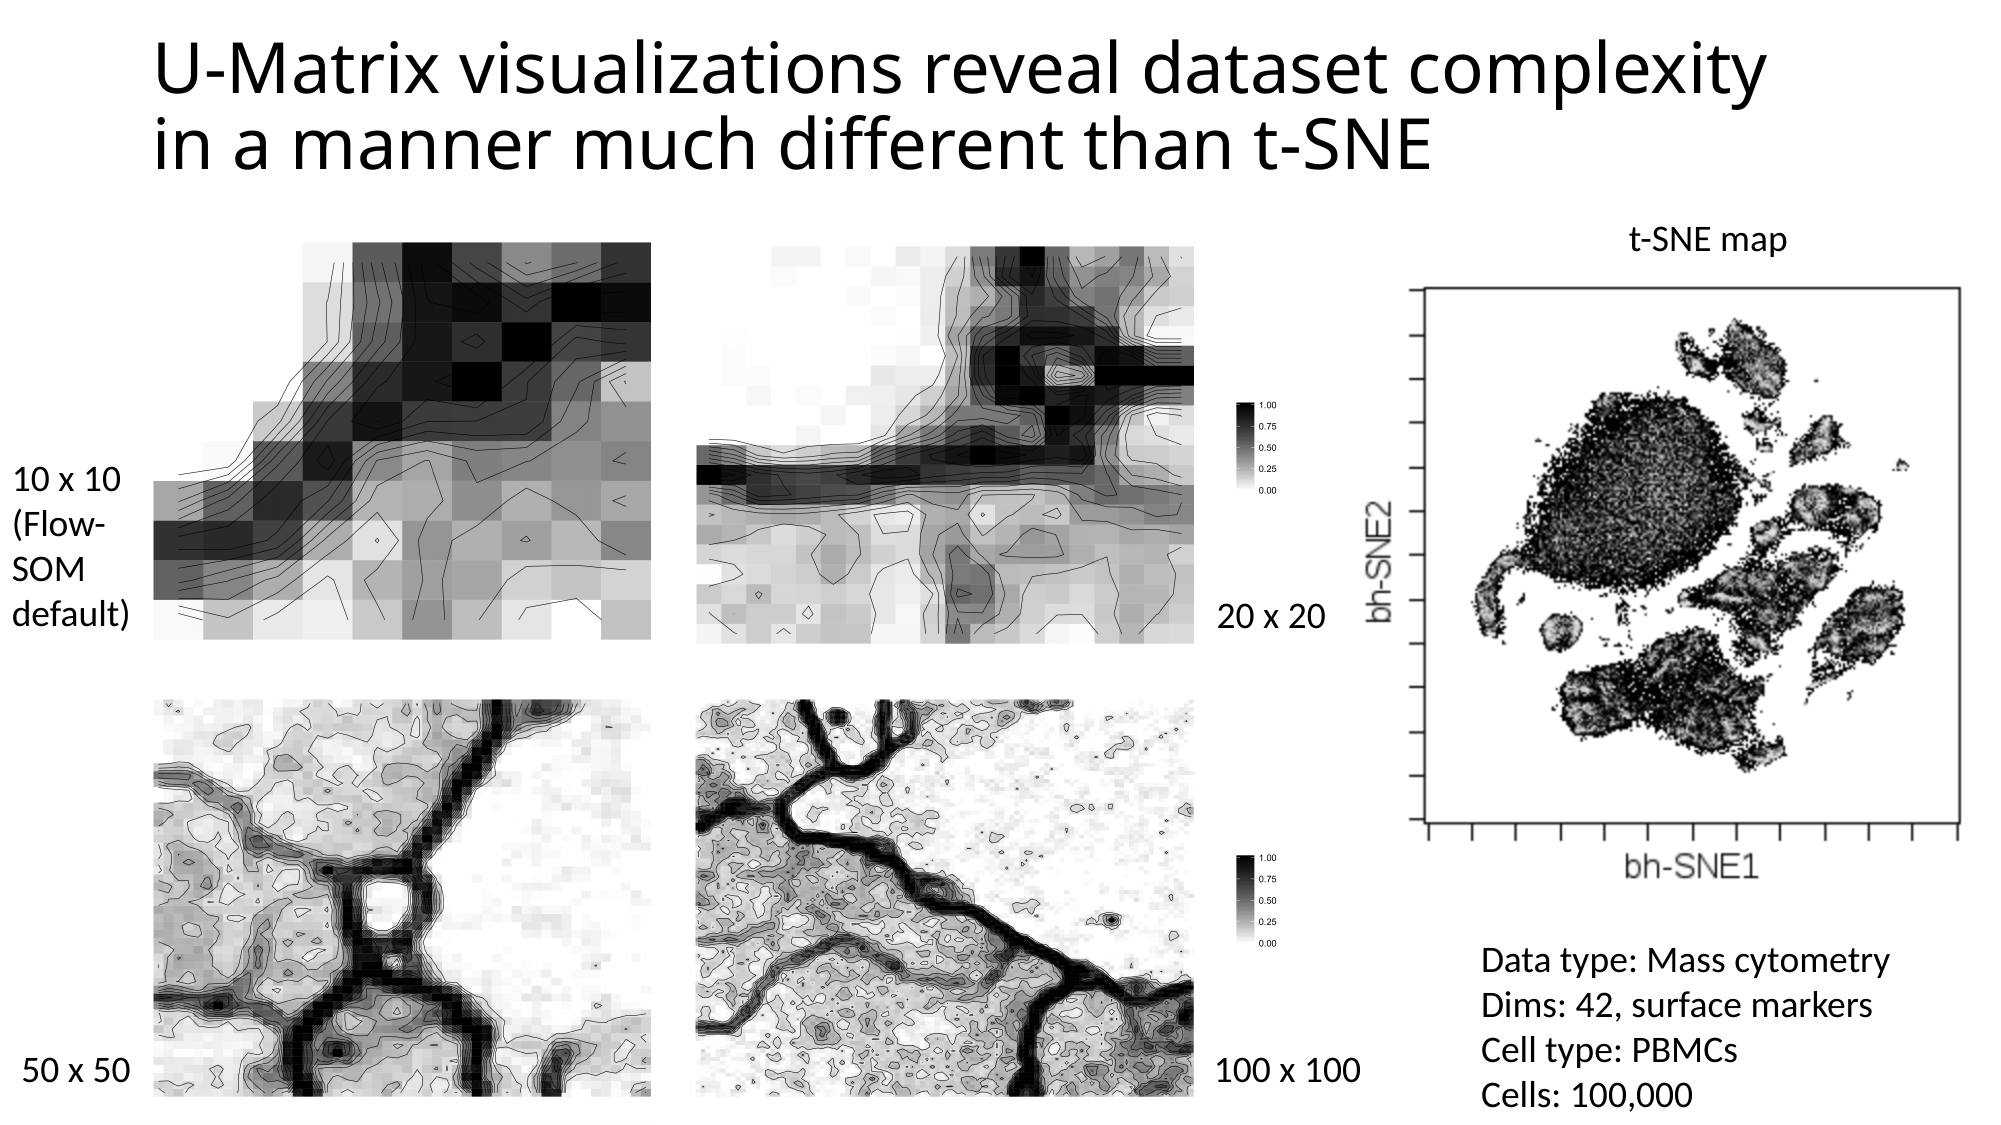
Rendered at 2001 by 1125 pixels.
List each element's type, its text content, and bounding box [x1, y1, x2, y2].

title U-Matrix visualizations reveal dataset complexity in a manner much different than t-SNE [137, 0, 1863, 218]
text_box 50 x 50 [6, 1037, 120, 1098]
picture [1341, 254, 2000, 905]
text_box 10 x 10 (Flow- SOM default) [0, 446, 120, 641]
picture [120, 217, 1288, 672]
text_box 100 x 100 [1288, 1037, 1377, 1098]
text_box Data type: Mass cytometry Dims: 42, surface markers Cell type: PBMCs Cells: 100,000 [1466, 928, 1906, 1123]
text_box t-SNE map [1614, 206, 1803, 254]
picture [120, 674, 1288, 1125]
text_box 20 x 20 [1288, 583, 1341, 644]
